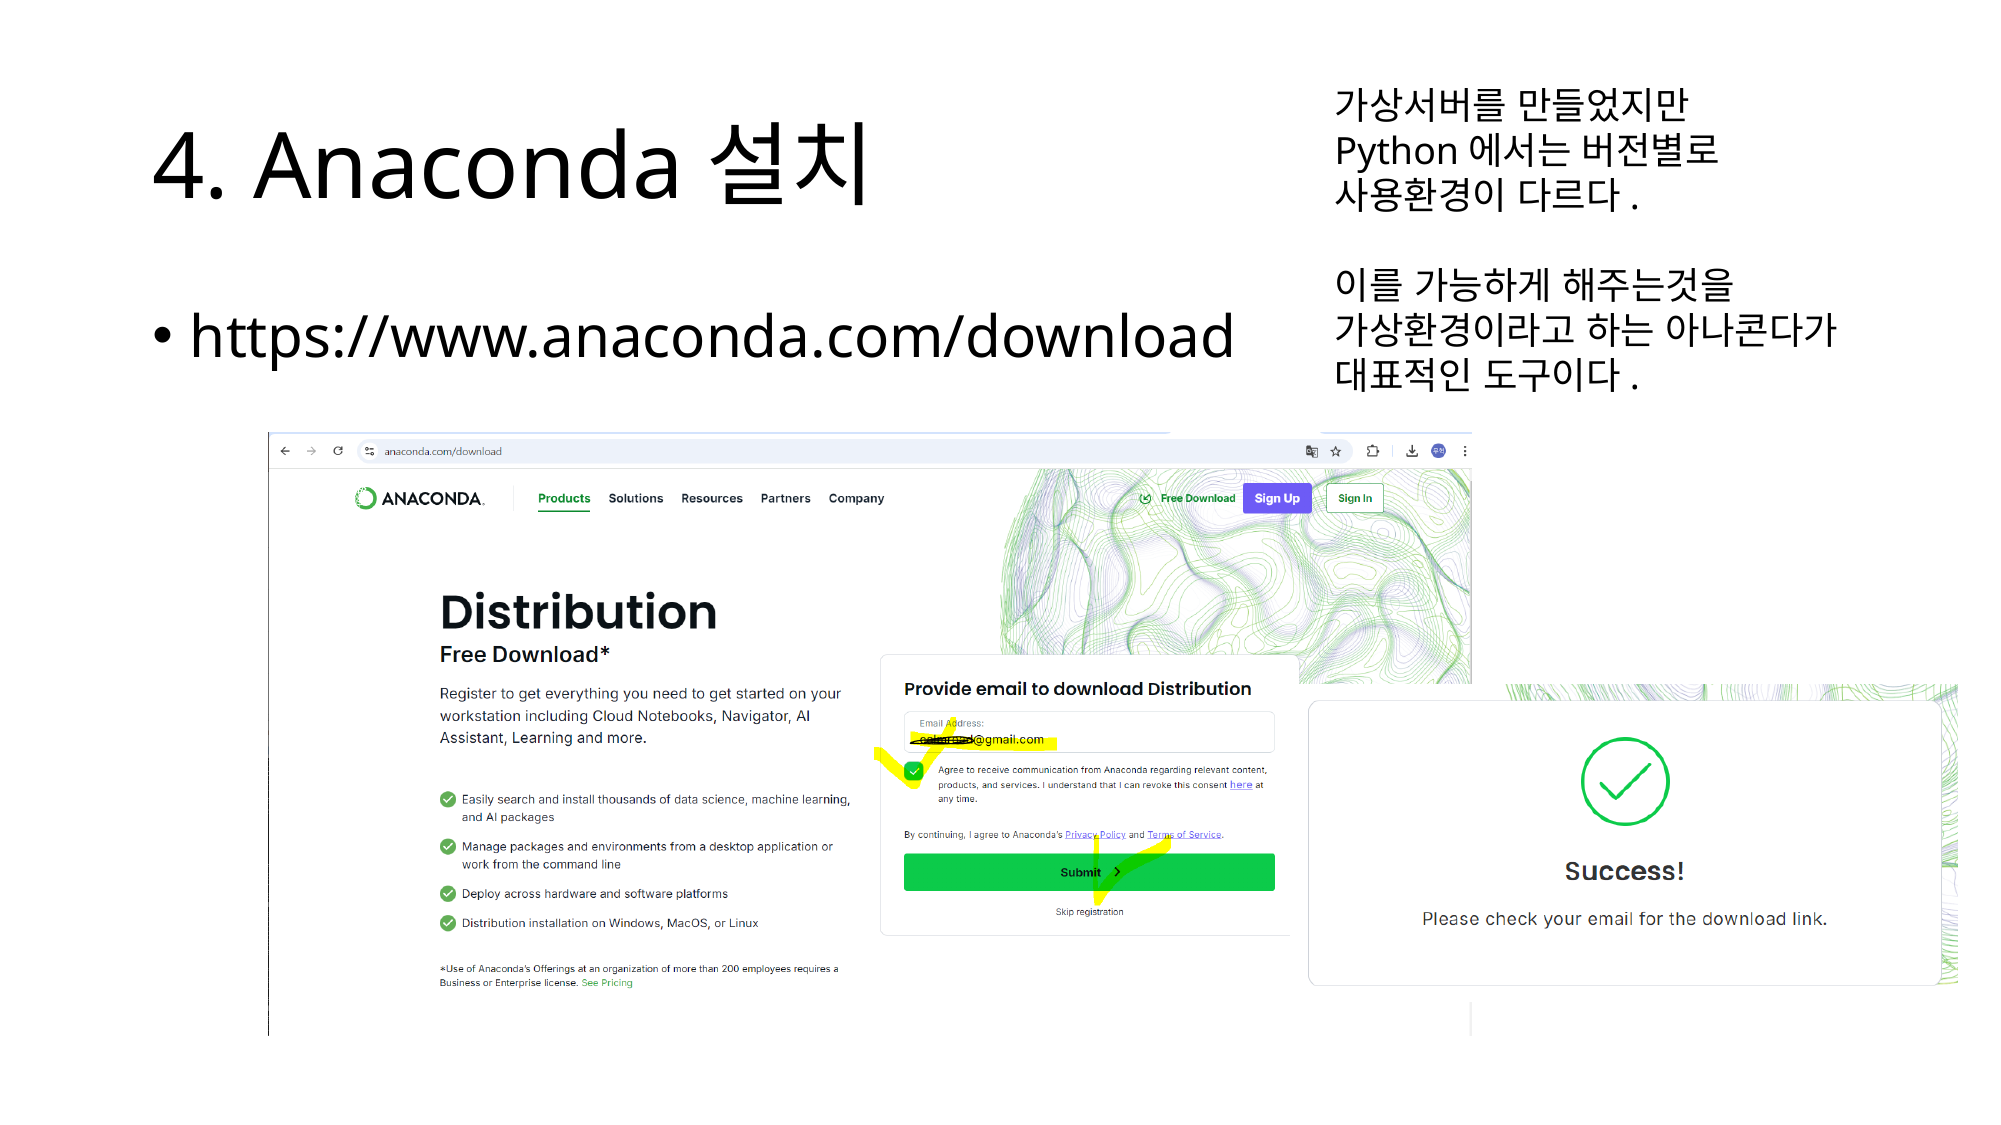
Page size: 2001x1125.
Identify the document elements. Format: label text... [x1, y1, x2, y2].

text_box 가상서버를 만들었지만 Python에서는 버전별로 사용환경이 다르다. 이를 가능하게 해주는것을 가상환경이라고 하는 아나콘다가 대표적인 도구이다. [1319, 74, 1891, 405]
picture [267, 432, 1959, 1036]
list https://www.anaconda.com/download [137, 299, 1863, 1014]
title 4. Anaconda설치 [137, 59, 1863, 278]
